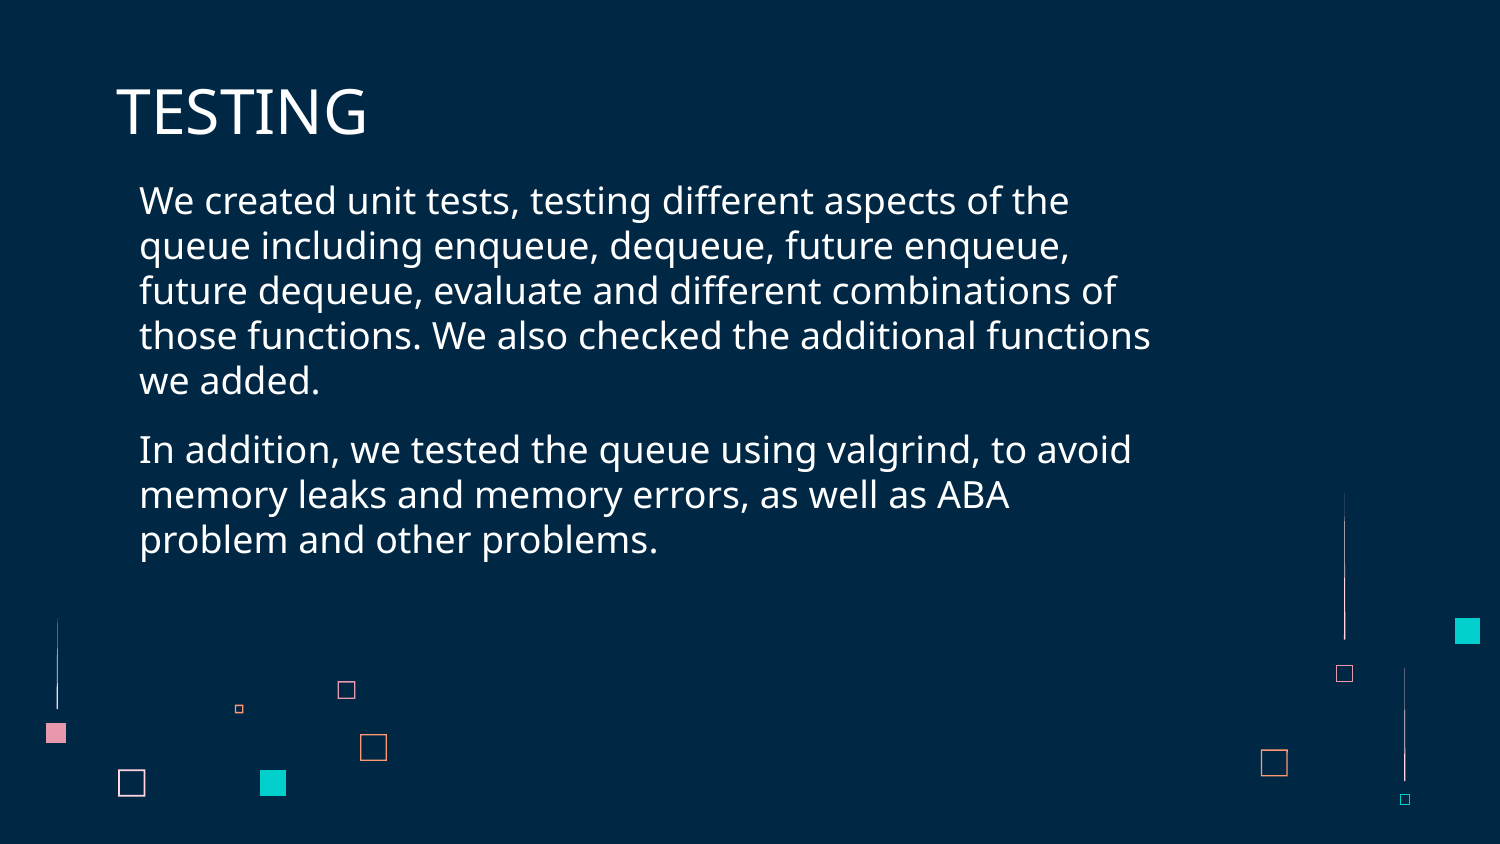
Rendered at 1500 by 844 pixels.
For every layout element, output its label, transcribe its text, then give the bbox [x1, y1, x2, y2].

list We created unit tests, testing different aspects of the queue including enqueue, dequeue, future enqueue, future dequeue, evaluate and different combinations of those functions. We also checked the additional functions we added. [124, 163, 1181, 274]
title TESTING [101, 67, 1250, 163]
text_box In addition, we tested the queue using valgrind, to avoid memory leaks and memory errors, as well as ABA problem and other problems. [124, 410, 1181, 522]
